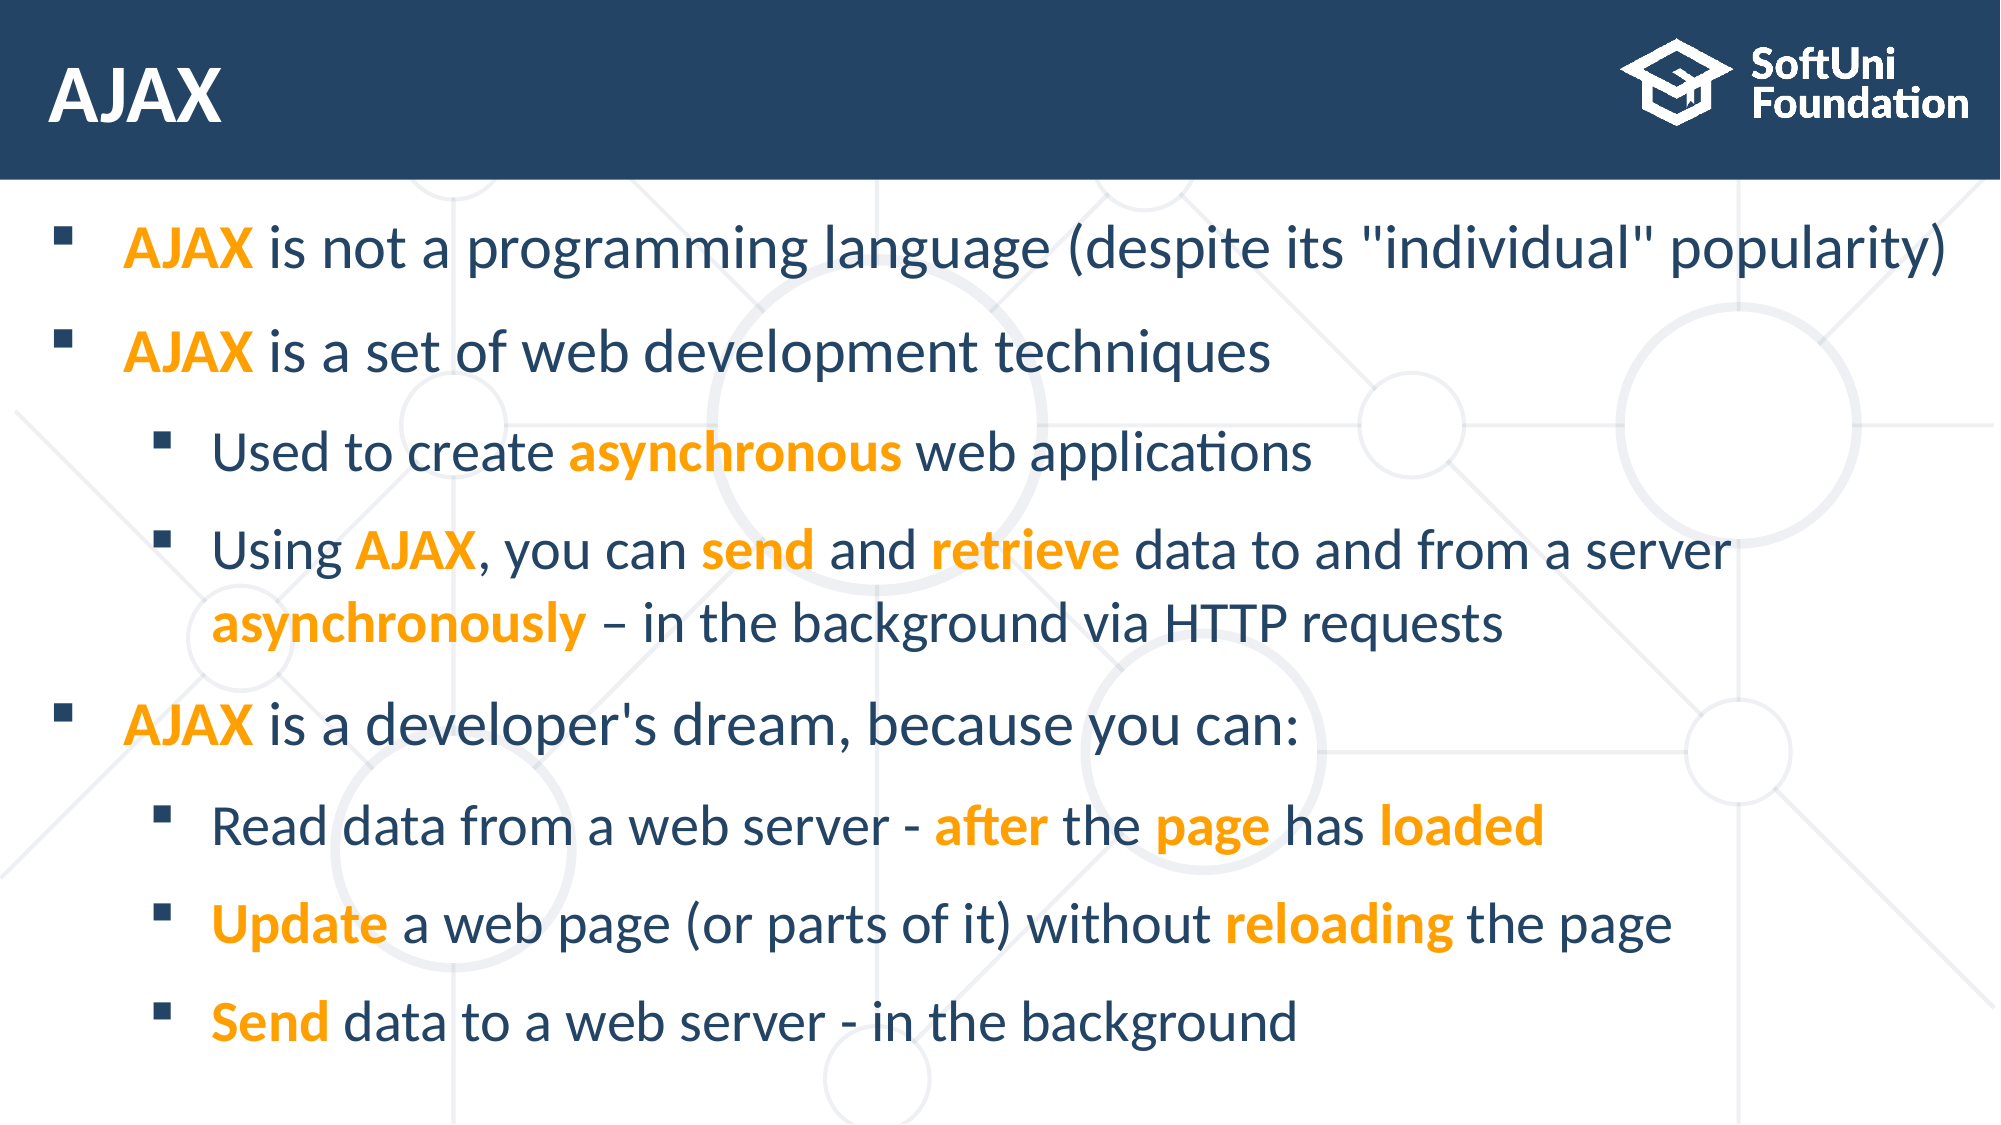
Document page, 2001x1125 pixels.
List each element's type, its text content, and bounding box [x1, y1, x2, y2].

picture [1619, 38, 1968, 126]
list AJAX is not a programming language (despite its "individual" popularity) AJAX is a set of web development techniques Used to create asynchronous web applications Using AJAX, you can send and retrieve data to and from a server asynchronously – in the background via HTTP requests AJAX is a developer's dream, because you can: Read data from a web server - after the page has loaded Update a web page (or parts of it) without reloading the page Send data to a web server - in the background [31, 196, 2000, 1125]
title AJAX [31, 16, 1591, 162]
